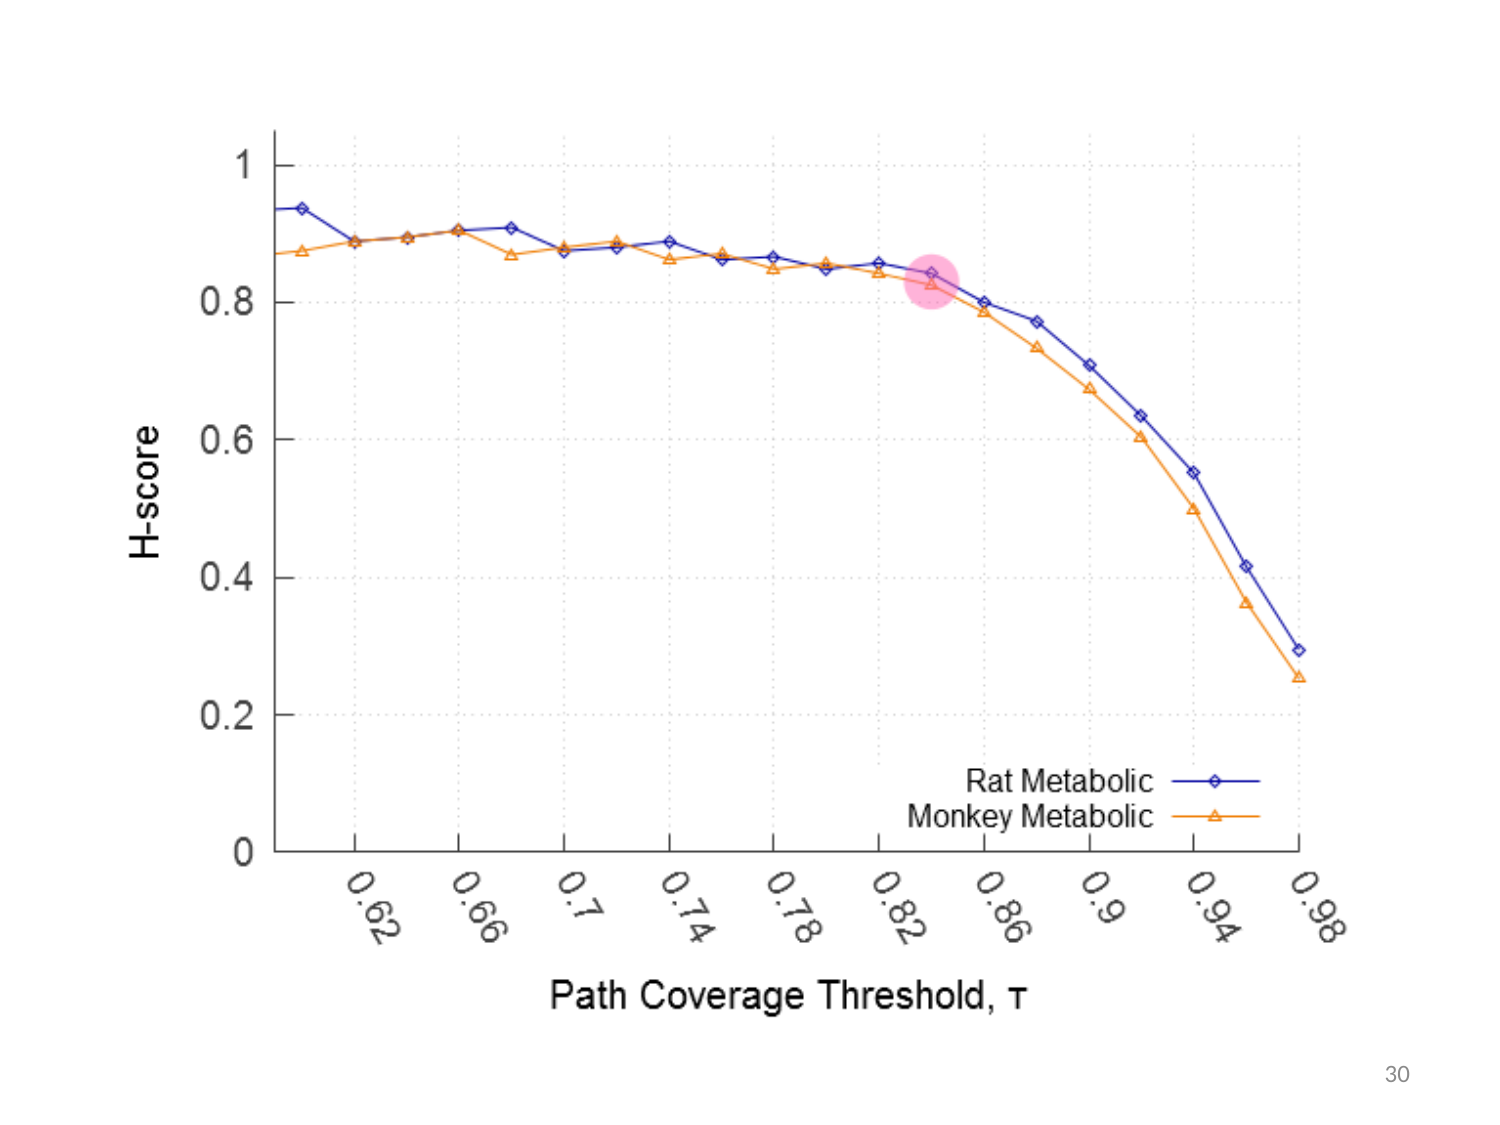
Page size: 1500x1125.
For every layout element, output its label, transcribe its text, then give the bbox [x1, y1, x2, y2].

picture [112, 87, 1363, 1026]
slide_number 30 [1074, 1042, 1425, 1103]
